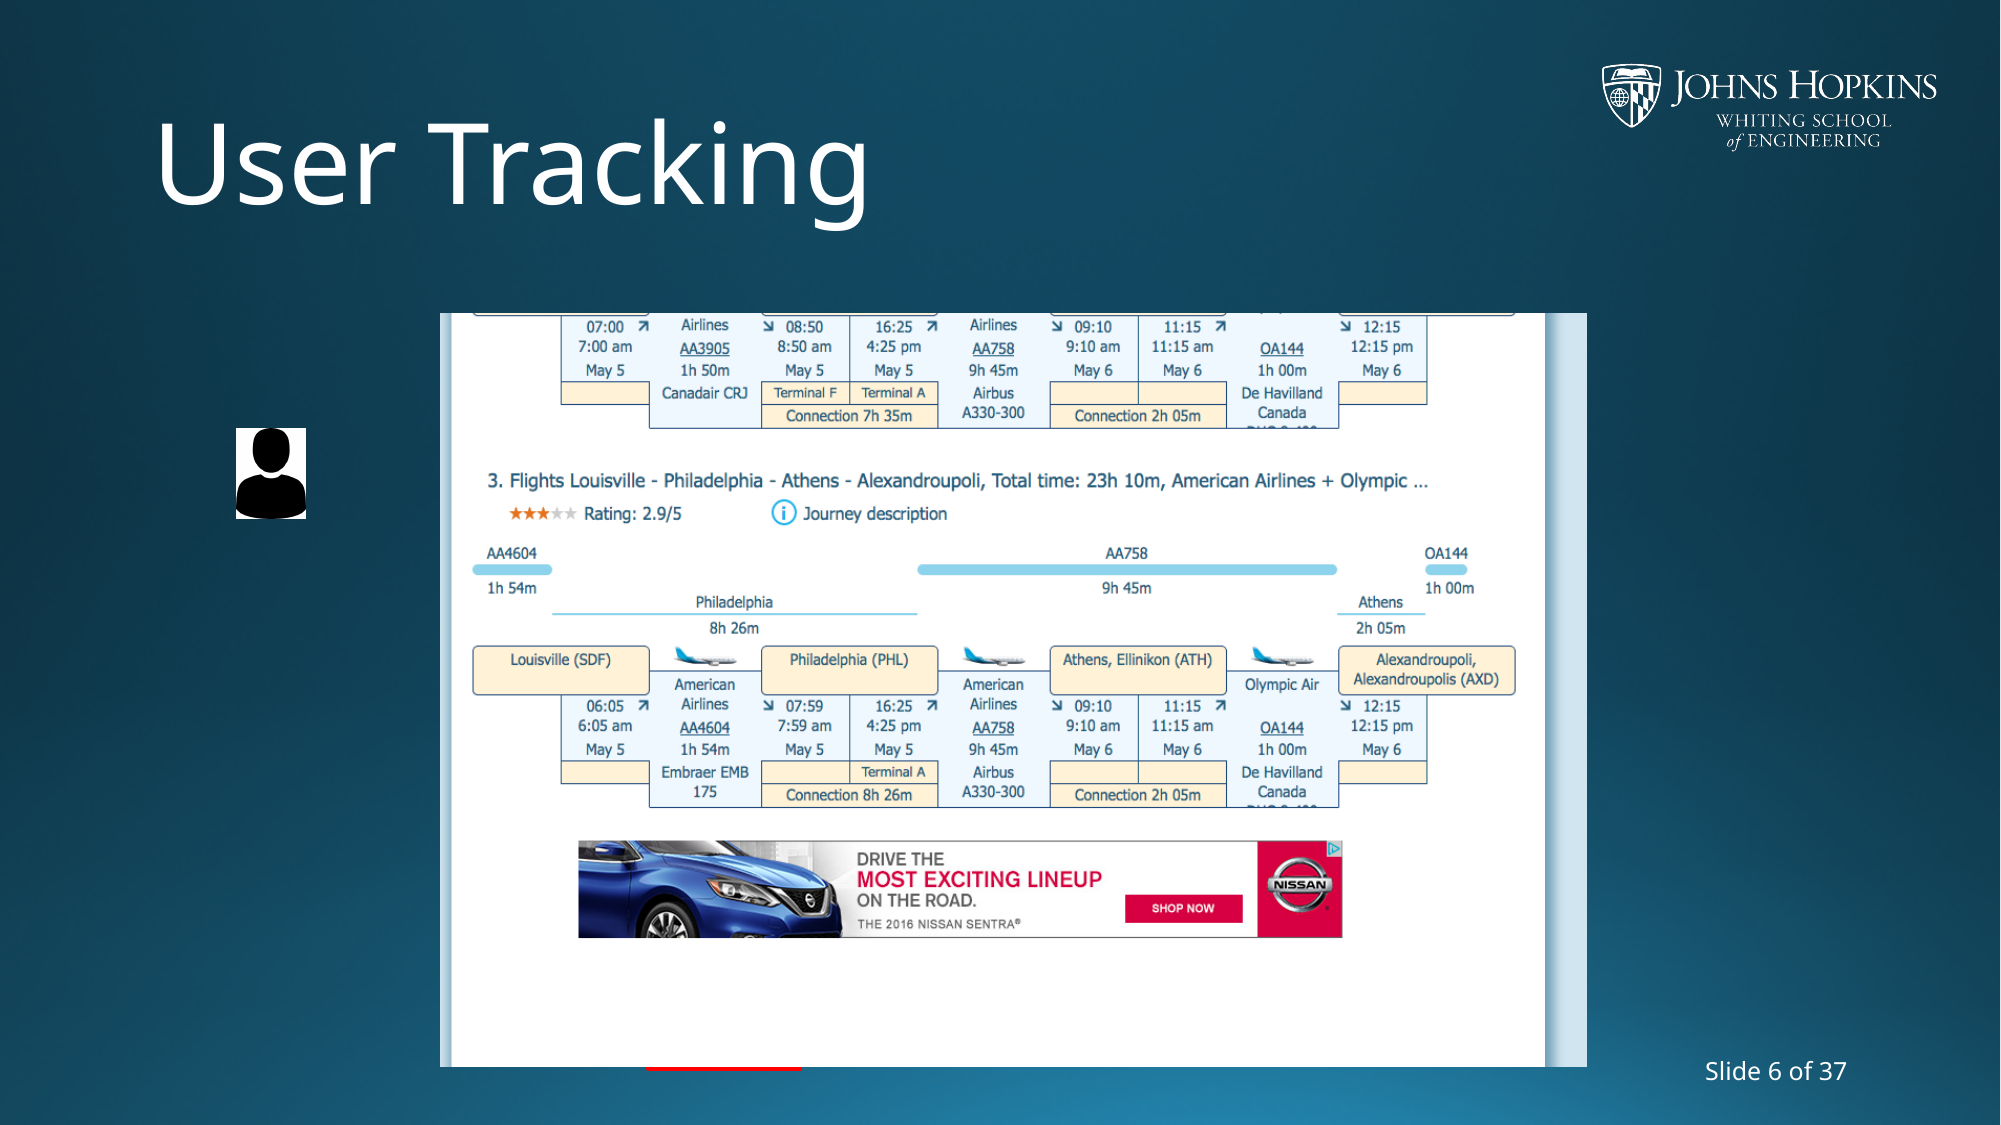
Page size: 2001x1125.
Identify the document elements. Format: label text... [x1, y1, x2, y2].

title User Tracking [137, 59, 1863, 278]
picture [0, 0, 2001, 1125]
slide_number Slide 6 of 37 [1412, 1042, 1863, 1103]
